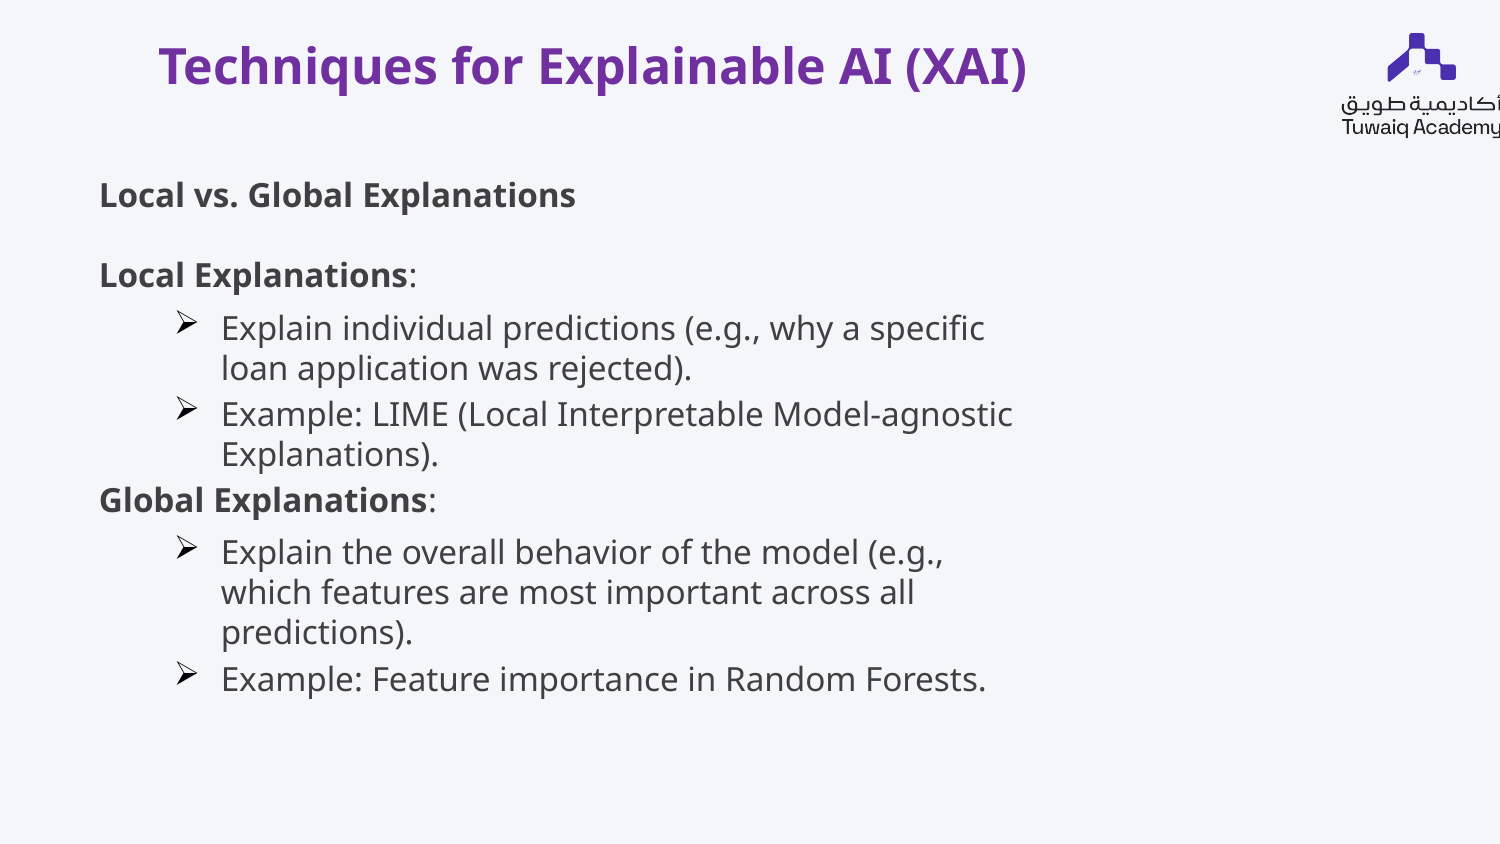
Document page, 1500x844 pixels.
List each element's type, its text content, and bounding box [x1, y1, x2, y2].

title Techniques for Explainable AI (XAI) [143, 20, 1289, 102]
picture [1317, 2, 1500, 169]
text_box Local vs. Global Explanations Local Explanations: Explain individual predictions (e.g., why a specific loan application was rejected). Example: LIME (Local Interpretable Model-agnostic Explanations). Global Explanations: Explain the overall behavior of the model (e.g., which features are most important across all predictions). Example: Feature importance in Random Forests. [84, 167, 1043, 705]
